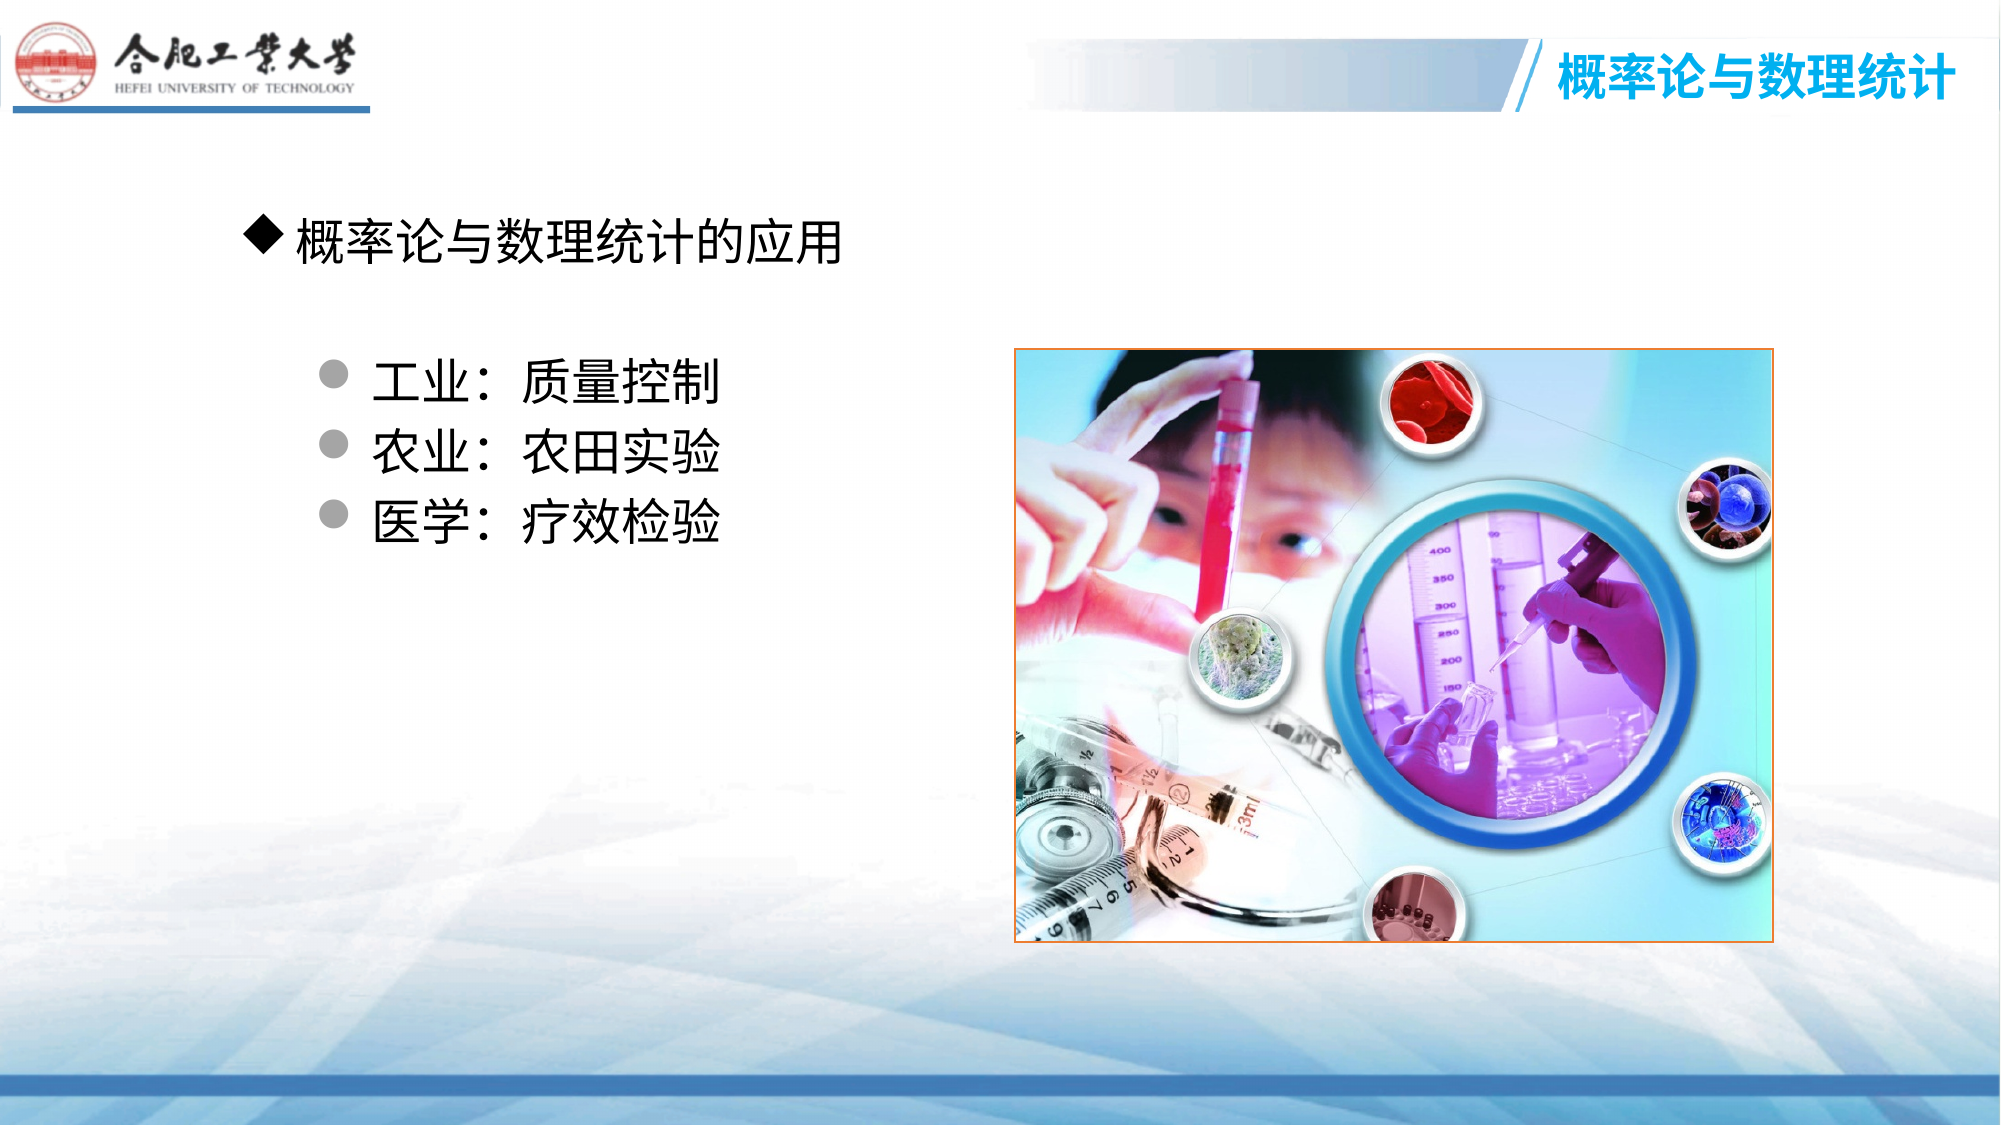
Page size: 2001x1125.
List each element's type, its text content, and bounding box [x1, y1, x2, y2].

text_box 概率论与数理统计的应用 [224, 203, 1218, 335]
text_box 工业：质量控制 农业：农田实验 医学：疗效检验 [301, 343, 973, 1046]
picture [0, 0, 2001, 1125]
